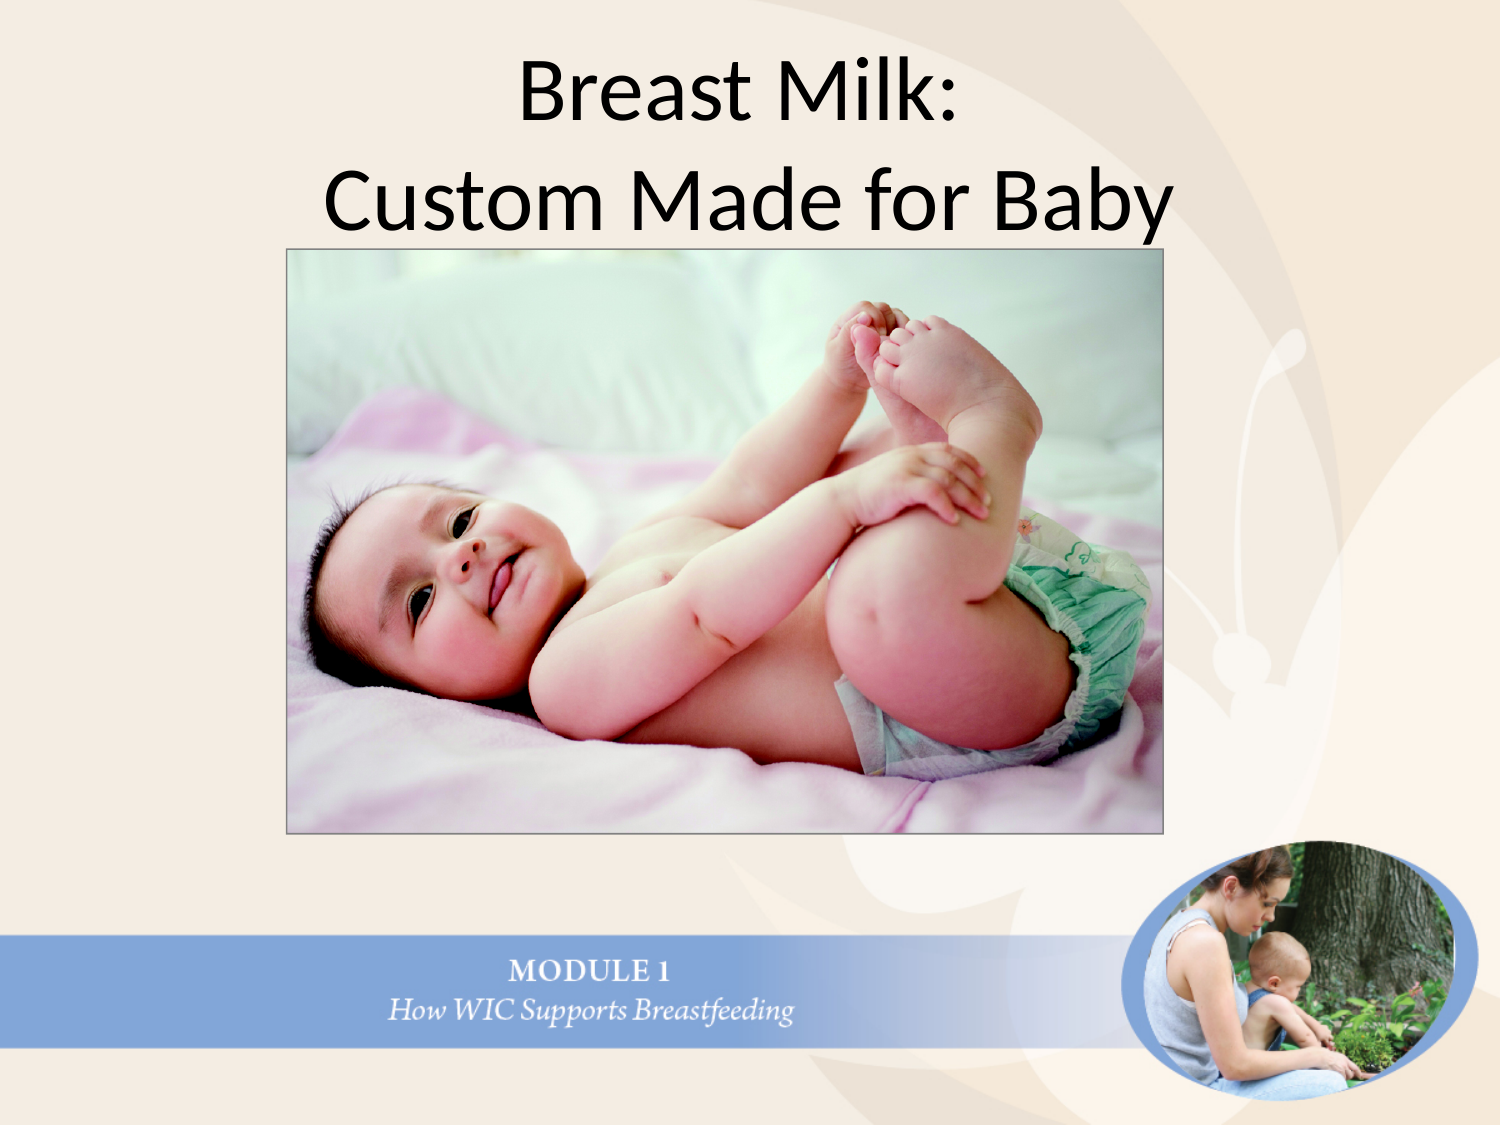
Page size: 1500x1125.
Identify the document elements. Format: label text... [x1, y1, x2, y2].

picture [0, 0, 1500, 1125]
title Breast Milk: Custom Made for Baby [75, 45, 1425, 233]
